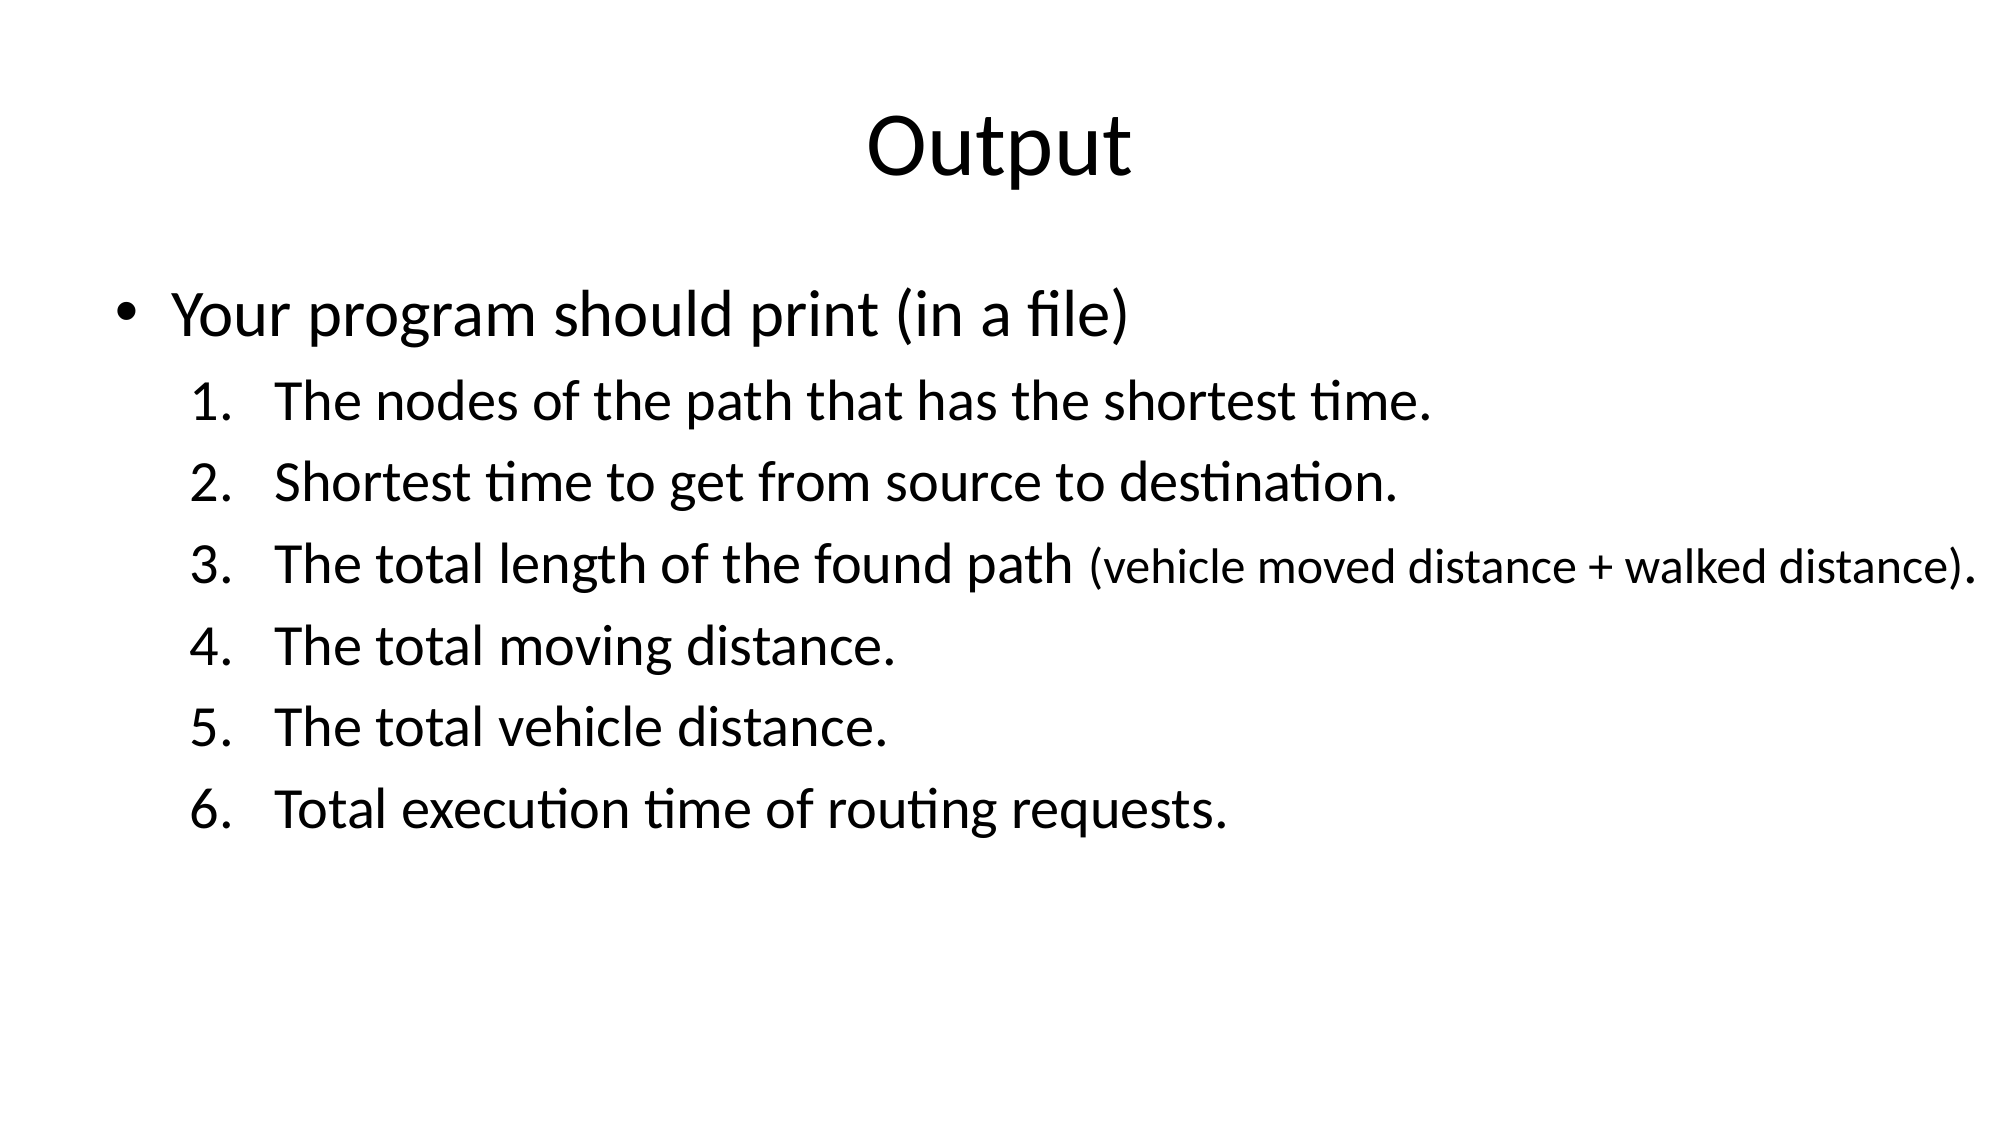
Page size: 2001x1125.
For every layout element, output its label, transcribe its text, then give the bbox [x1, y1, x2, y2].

title Output [99, 45, 1900, 233]
list Your program should print (in a file) The nodes of the path that has the shortest time. Shortest time to get from source to destination. The total length of the found path (vehicle moved distance + walked distance). The total moving distance. The total vehicle distance. Total execution time of routing requests. [99, 262, 2000, 1005]
